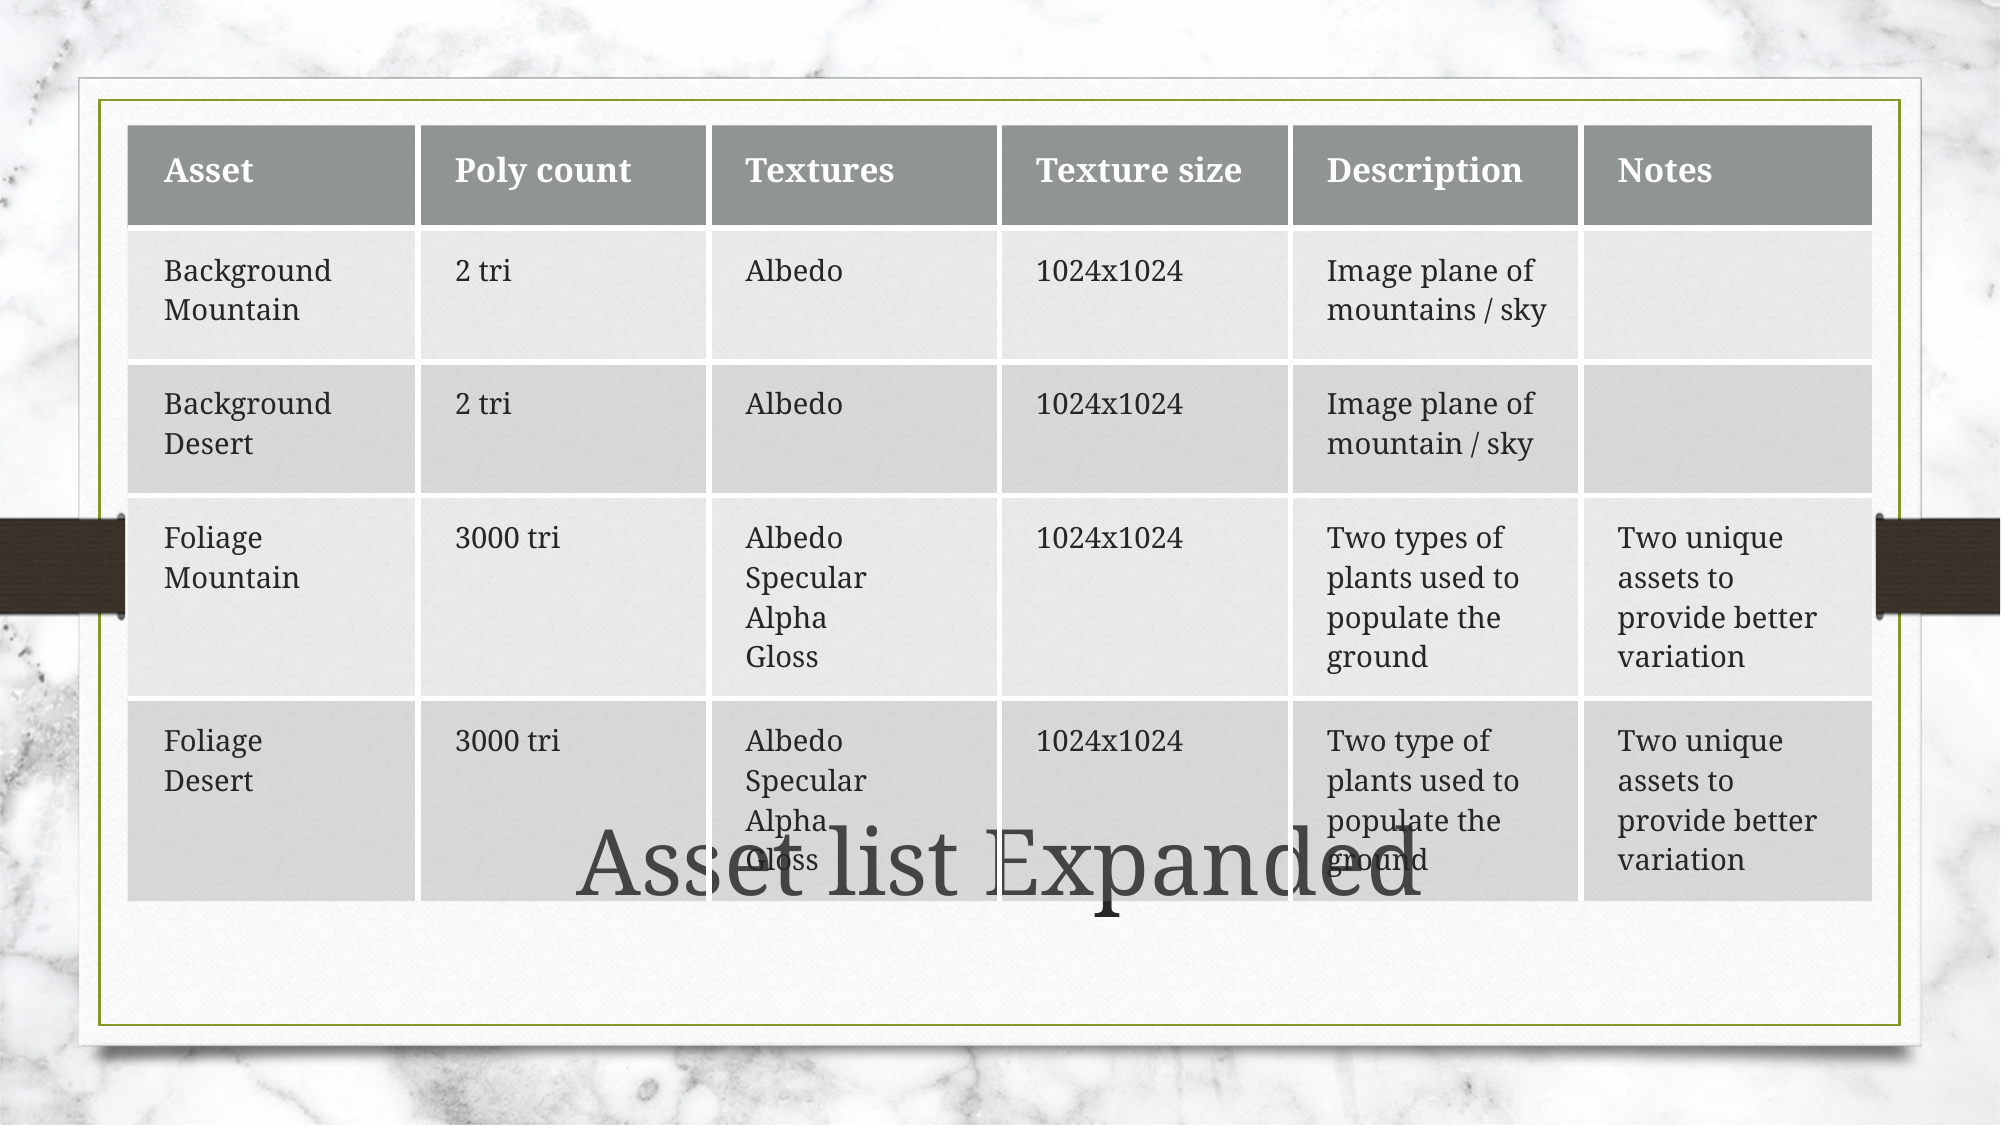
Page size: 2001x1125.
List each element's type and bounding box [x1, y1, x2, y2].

text_box [0, 0, 2000, 1125]
